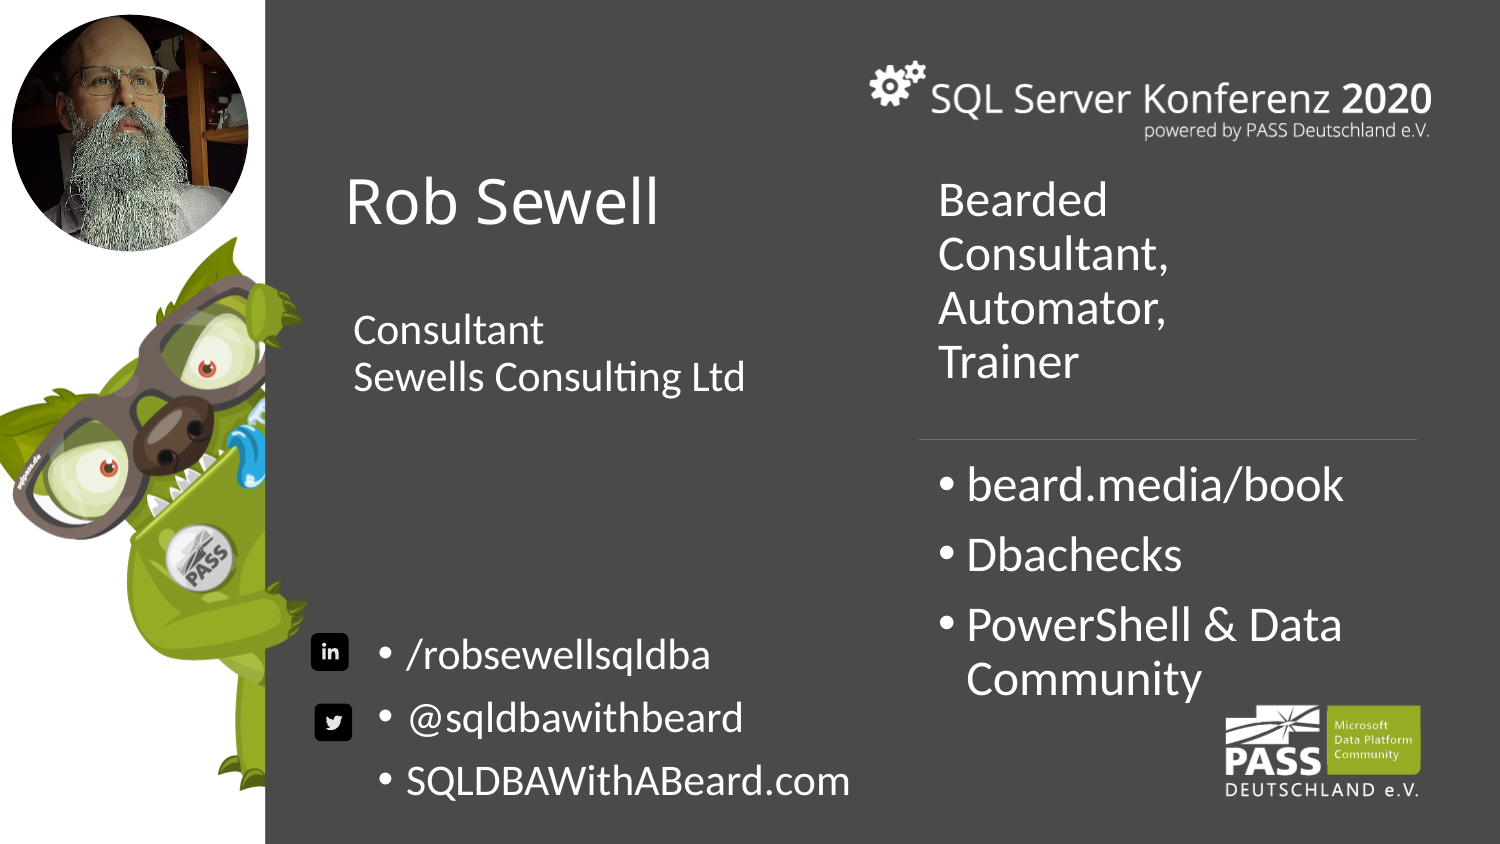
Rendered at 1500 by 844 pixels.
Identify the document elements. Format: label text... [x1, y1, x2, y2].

picture [0, 0, 1500, 844]
list Consultant Sewells Consulting Ltd [338, 298, 807, 426]
list Bearded Consultant, Automator, Trainer [923, 165, 1422, 462]
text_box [310, 633, 349, 671]
list beard.media/book Dbachecks PowerShell & Data Community [923, 451, 1500, 748]
title Rob Sewell [329, 163, 714, 237]
list /robsewellsqldba @sqldbawithbeard SQLDBAWithABeard.com [363, 624, 963, 800]
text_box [314, 703, 353, 742]
